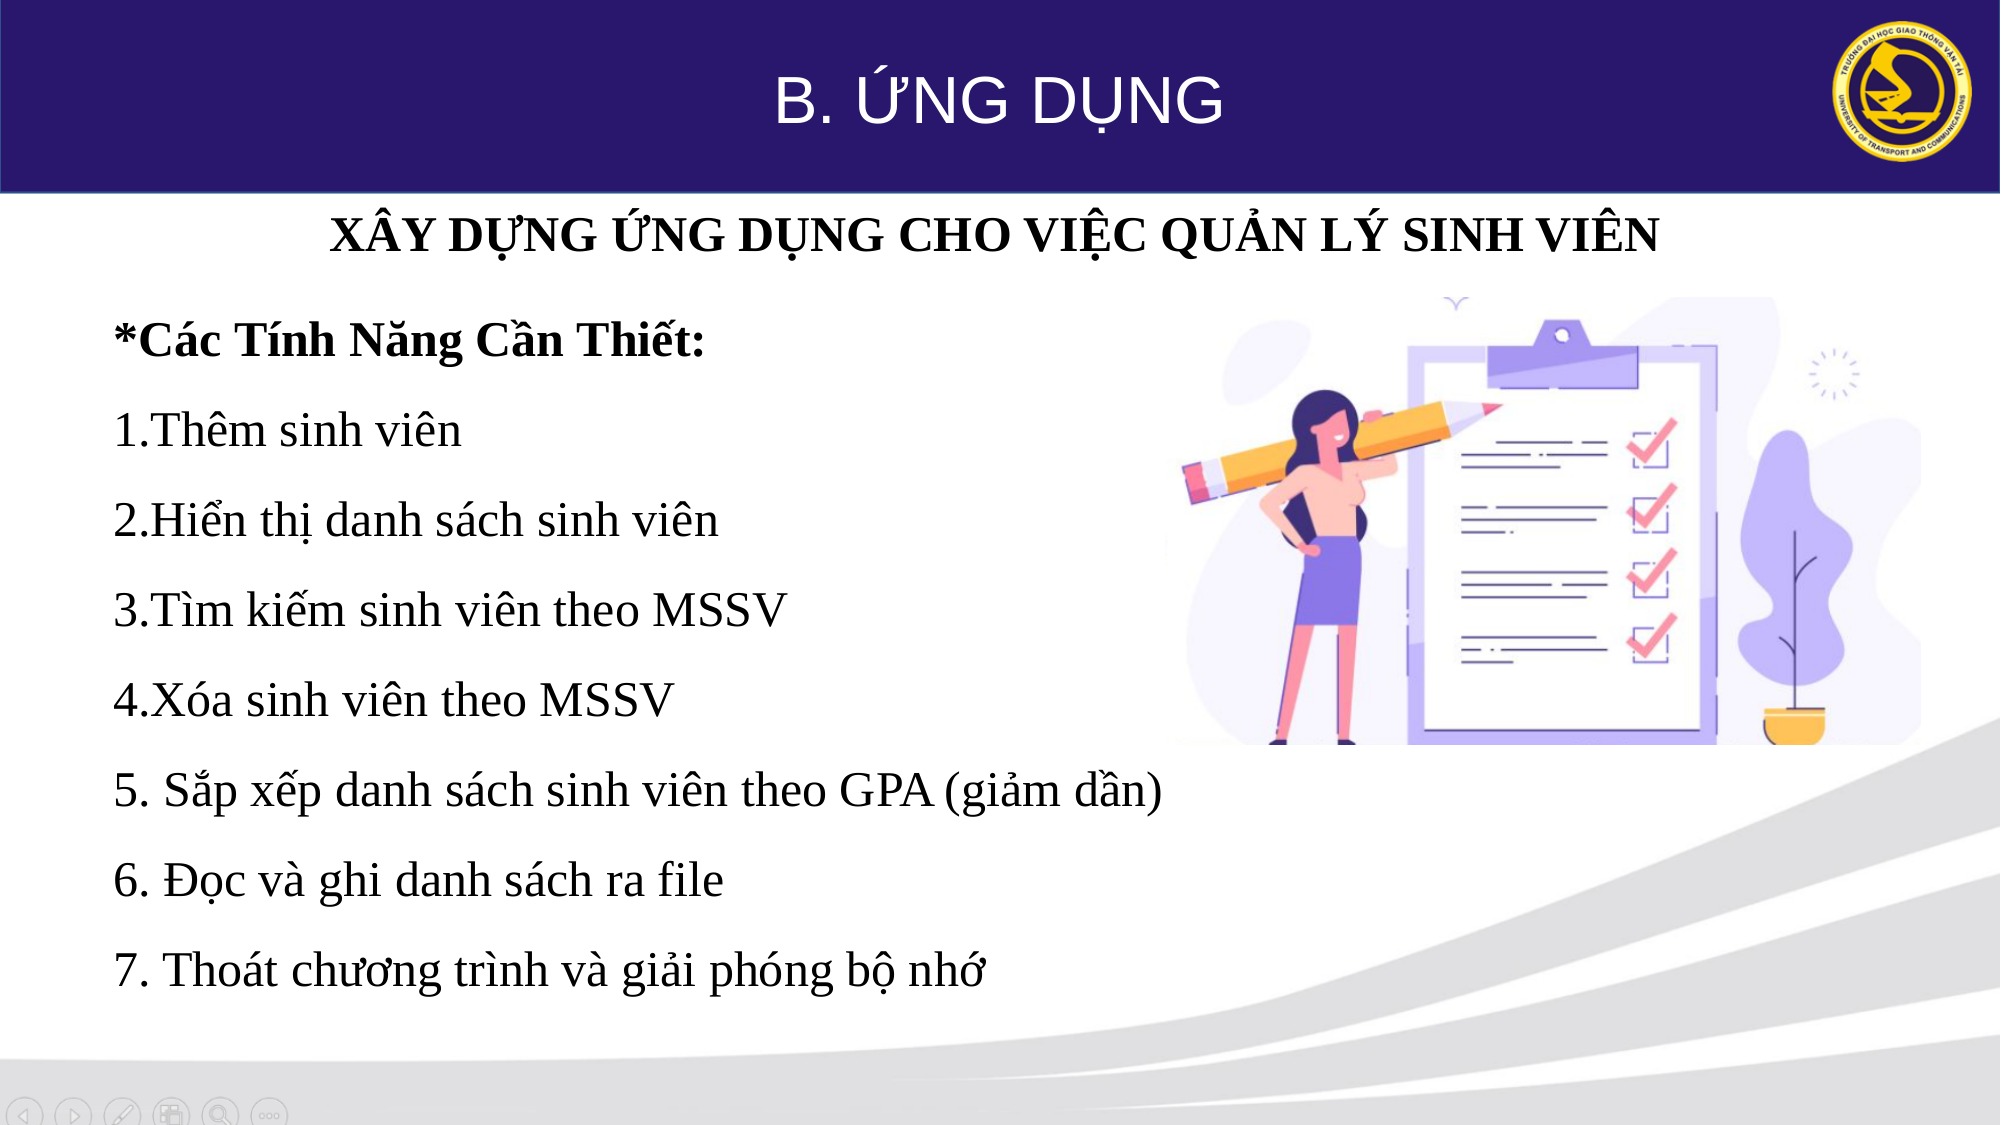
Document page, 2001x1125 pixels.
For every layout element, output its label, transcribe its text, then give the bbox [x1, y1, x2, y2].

text_box *Các Tính Năng Cần Thiết: 1.Thêm sinh viên 2.Hiển thị danh sách sinh viên 3.Tìm kiếm sinh viên theo MSSV 4.Xóa sinh viên theo MSSV 5. Sắp xếp danh sách sinh viên theo GPA (giảm dần) 6. Đọc và ghi danh sách ra file 7. Thoát chương trình và giải phóng bộ nhớ [98, 269, 1196, 1004]
text_box XÂY DỰNG ỨNG DỤNG CHO VIỆC QUẢN LÝ SINH VIÊN [314, 193, 1686, 269]
picture [0, 0, 2000, 1125]
text_box B. ỨNG DỤNG [666, 49, 1334, 144]
